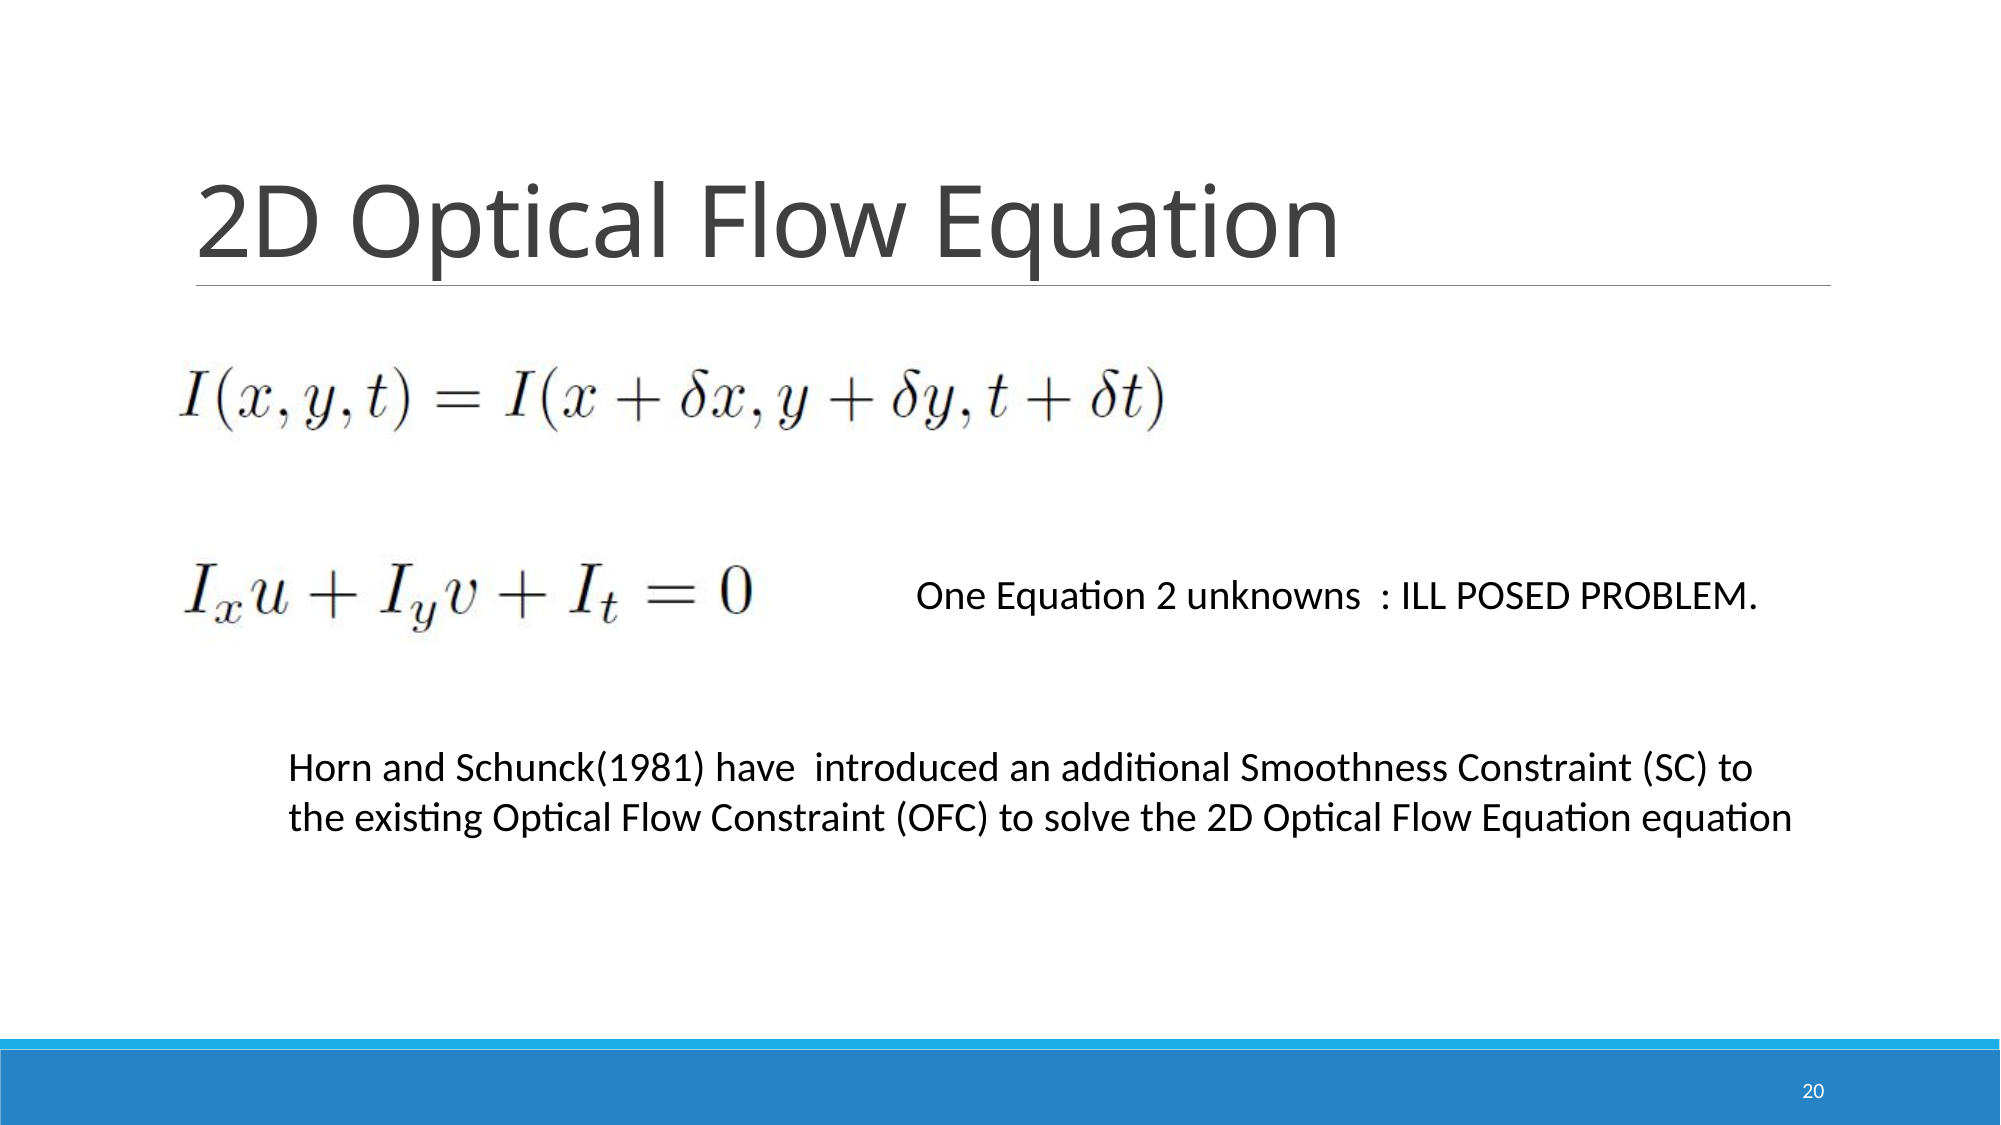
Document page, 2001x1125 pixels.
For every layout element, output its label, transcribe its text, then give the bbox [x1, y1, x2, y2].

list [136, 338, 1172, 466]
title 2D Optical Flow Equation [180, 47, 1830, 285]
picture [143, 516, 809, 670]
slide_number 20 [1624, 1059, 1840, 1120]
text_box Horn and Schunck(1981) have introduced an additional Smoothness Constraint (SC) to the existing Optical Flow Constraint (OFC) to solve the 2D Optical Flow Equation equation [198, 732, 1820, 847]
text_box One Equation 2 unknowns : ILL POSED PROBLEM. [826, 560, 2000, 626]
